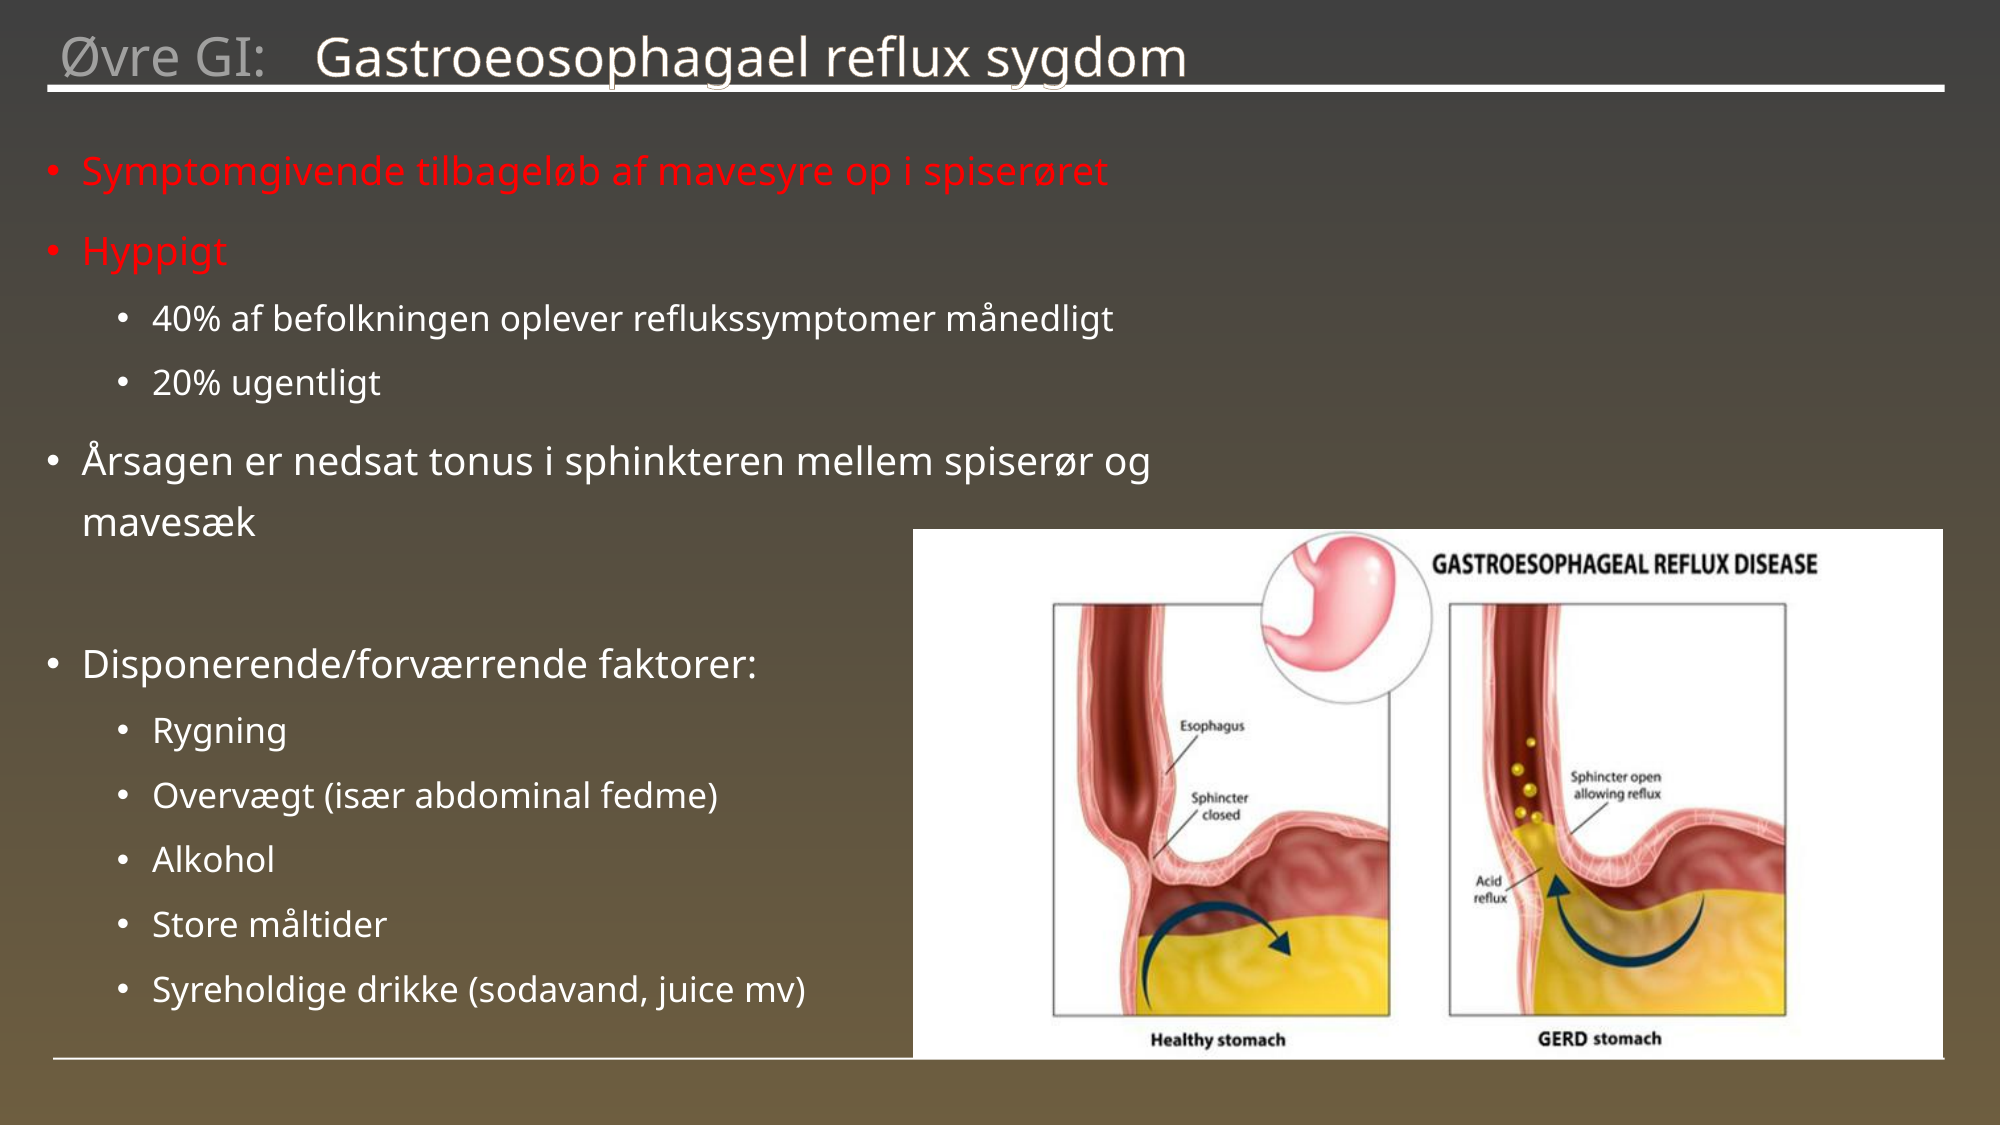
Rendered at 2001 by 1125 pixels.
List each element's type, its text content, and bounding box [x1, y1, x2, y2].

subtitle Gastroeosophagael reflux sygdom [313, 29, 1368, 89]
list Symptomgivende tilbageløb af mavesyre op i spiserøret Hyppigt 40% af befolkningen oplever reflukssymptomer månedligt 20% ugentligt Årsagen er nedsat tonus i sphinkteren mellem spiserør og mavesæk Disponerende/forværrende faktorer: Rygning Overvægt (især abdominal fedme) Alkohol Store måltider Syreholdige drikke (sodavand, juice mv) [46, 131, 1183, 1014]
title Øvre GI: [59, 29, 313, 89]
picture [912, 529, 1943, 1060]
